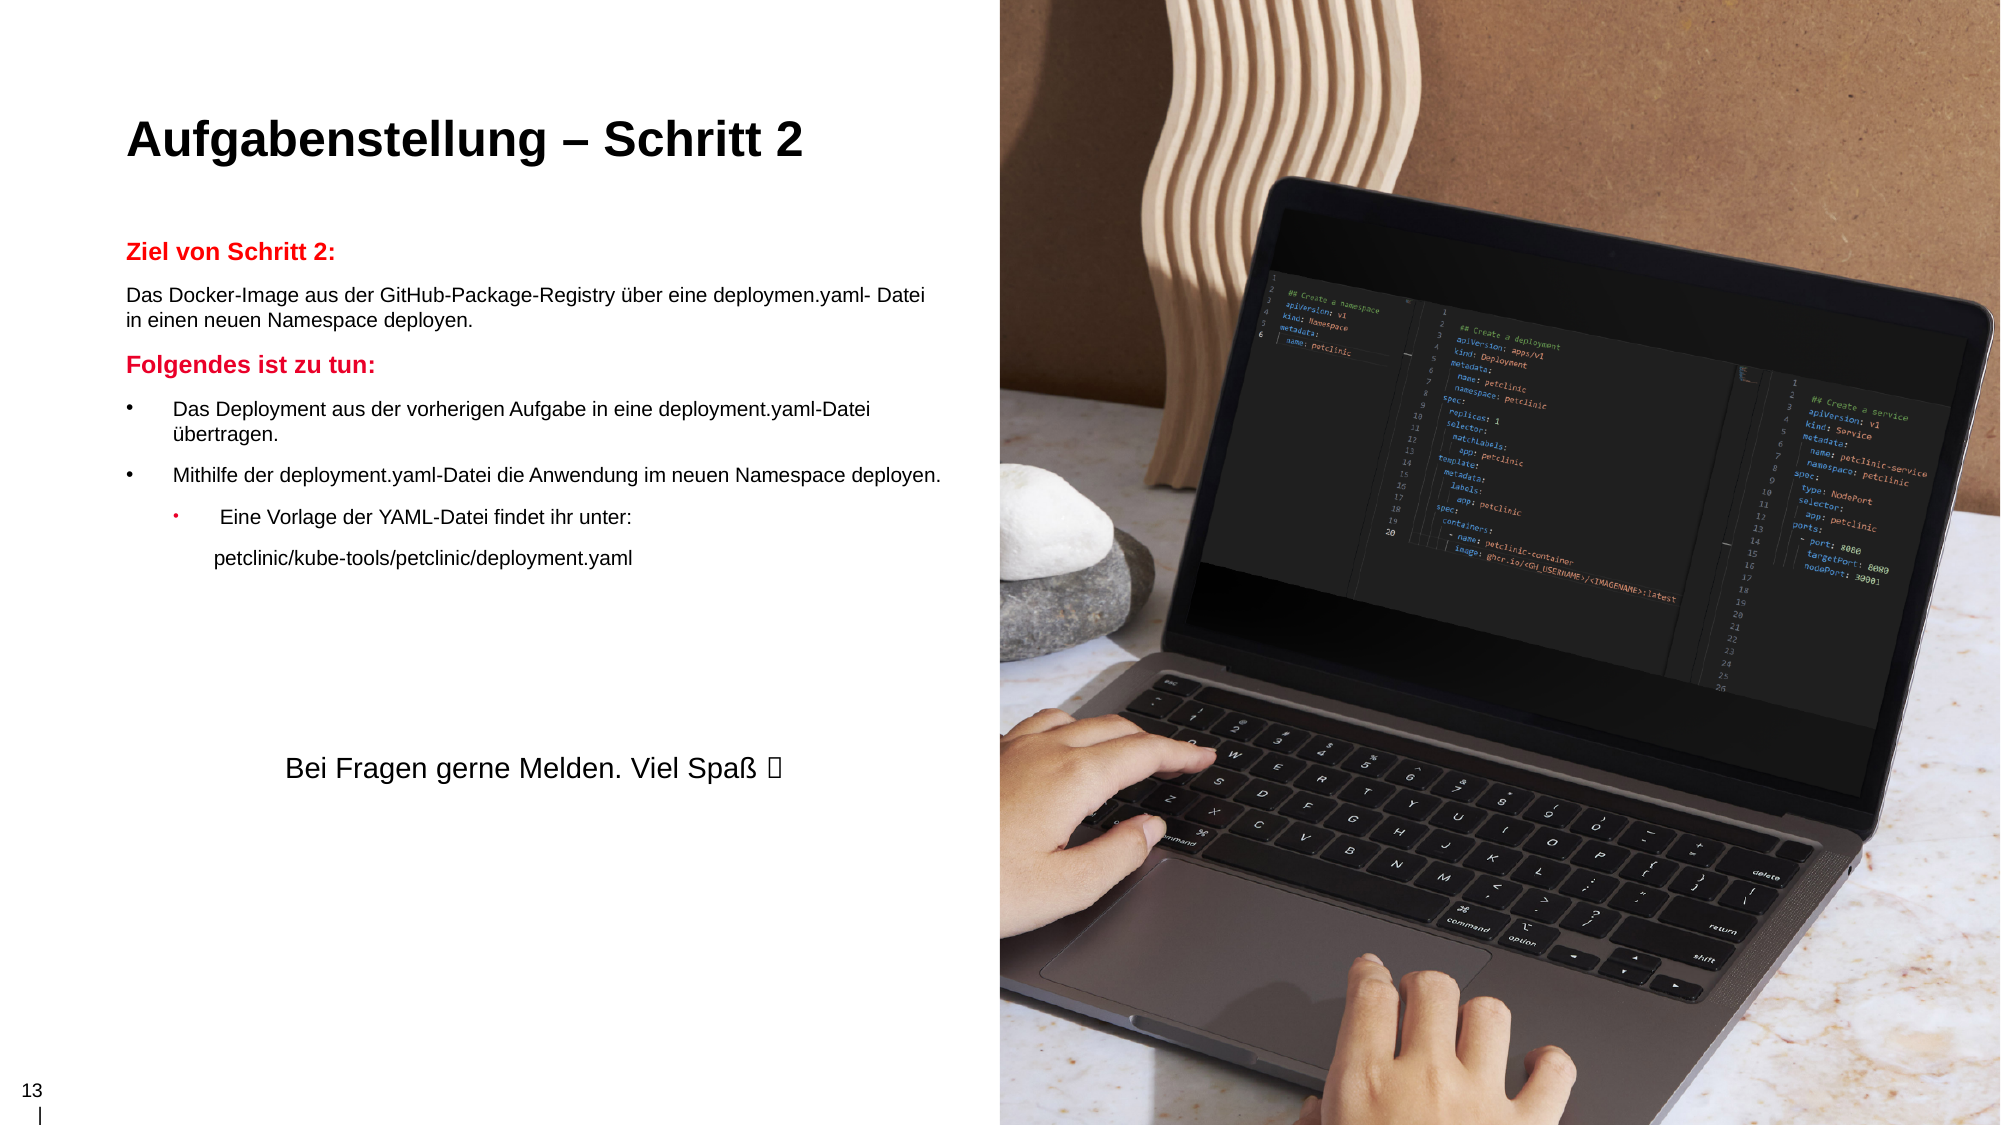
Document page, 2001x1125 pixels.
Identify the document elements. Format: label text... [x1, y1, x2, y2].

picture [999, 0, 2001, 1125]
title Aufgabenstellung – Schritt 2 [125, 56, 943, 167]
list Ziel von Schritt 2: Das Docker-Image aus der GitHub-Package-Registry über eine deploymen.yaml- Datei in einen neuen Namespace deployen. Folgendes ist zu tun: Das Deployment aus der vorherigen Aufgabe in eine deployment.yaml-Datei übertragen. Mithilfe der deployment.yaml-Datei die Anwendung im neuen Namespace deployen. Eine Vorlage der YAML-Datei findet ihr unter: petclinic/kube-tools/petclinic/deployment.yaml Bei Fragen gerne Melden. Viel Spaß  [125, 235, 943, 1063]
slide_number 13 | [18, 1062, 46, 1125]
